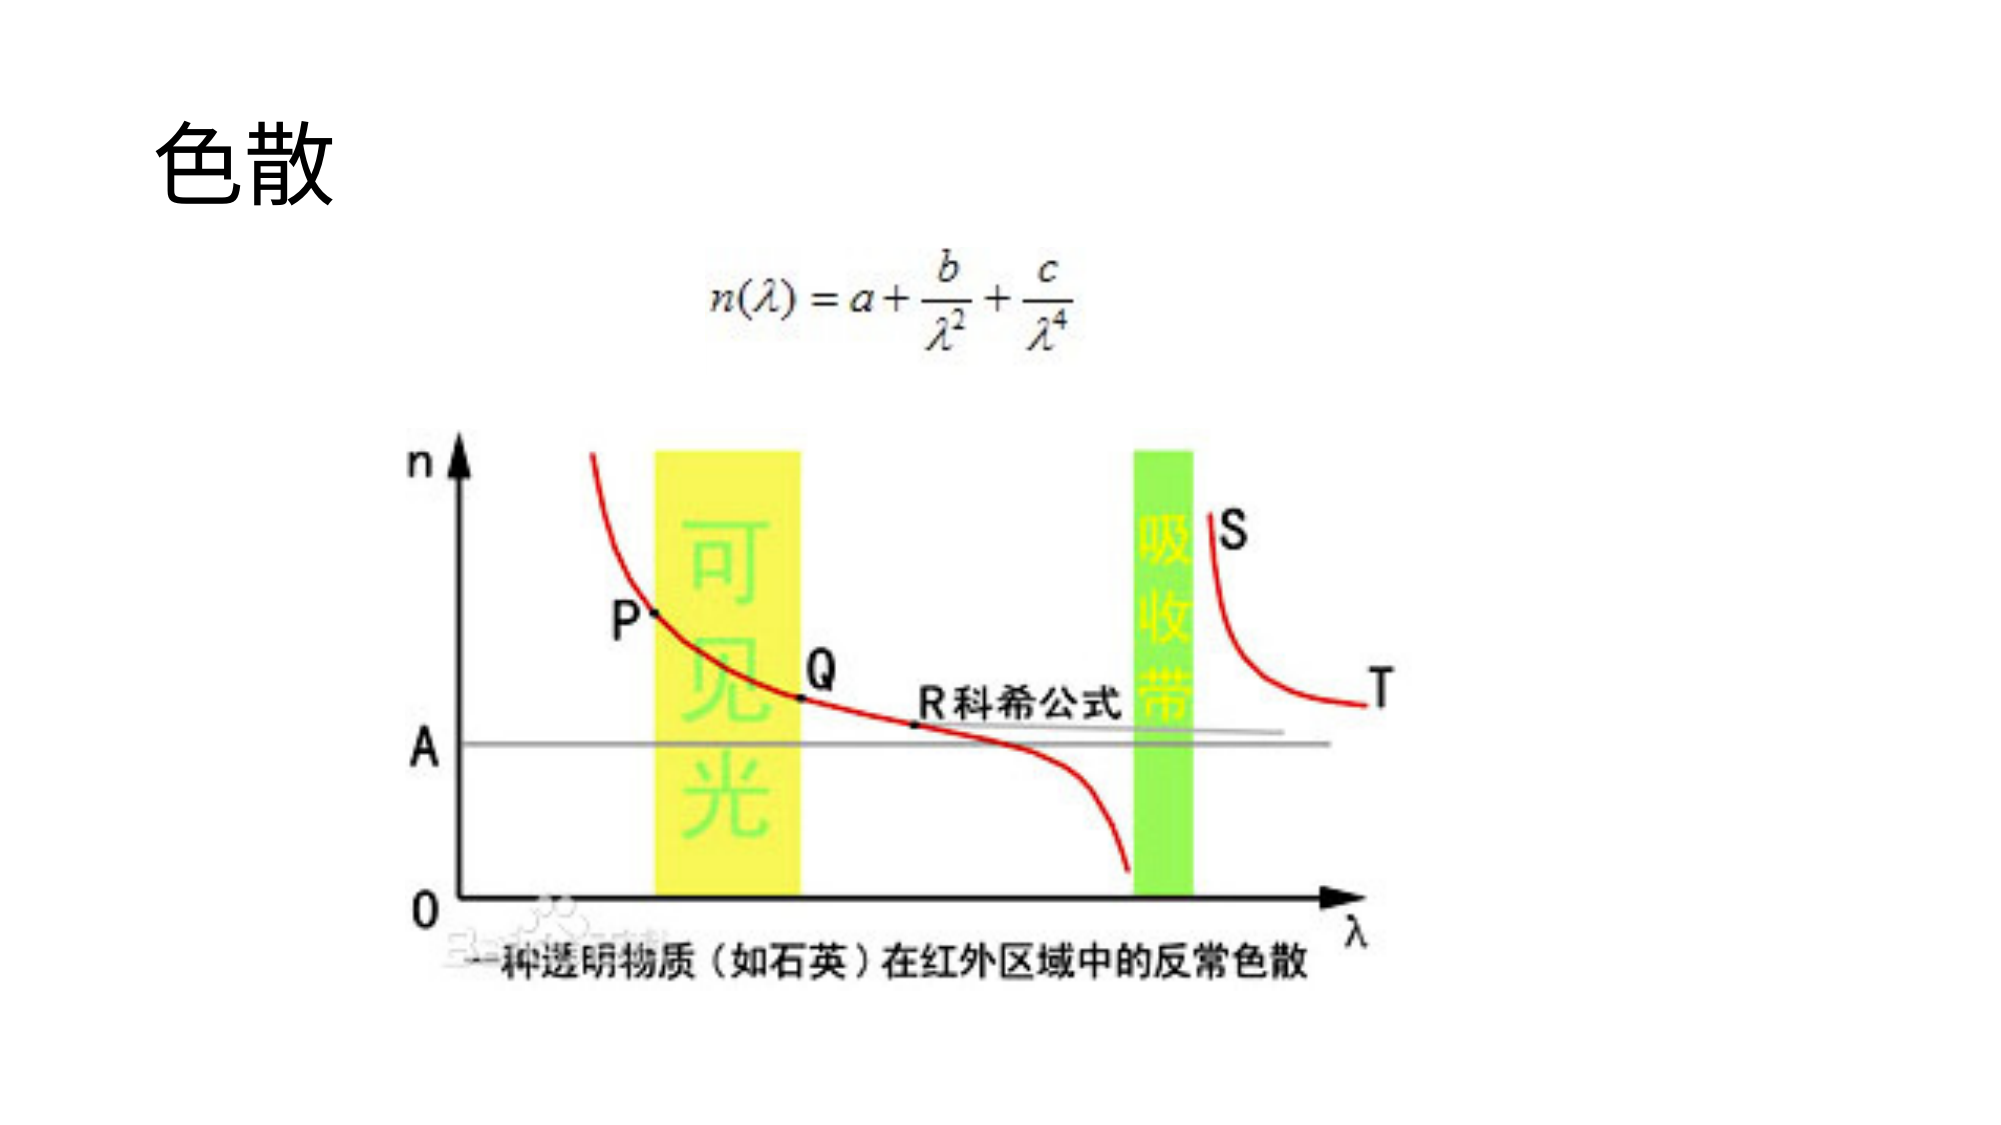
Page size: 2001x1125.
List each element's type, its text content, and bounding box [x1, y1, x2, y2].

picture [405, 428, 1415, 991]
picture [705, 247, 1116, 375]
title 色散 [137, 59, 1863, 278]
